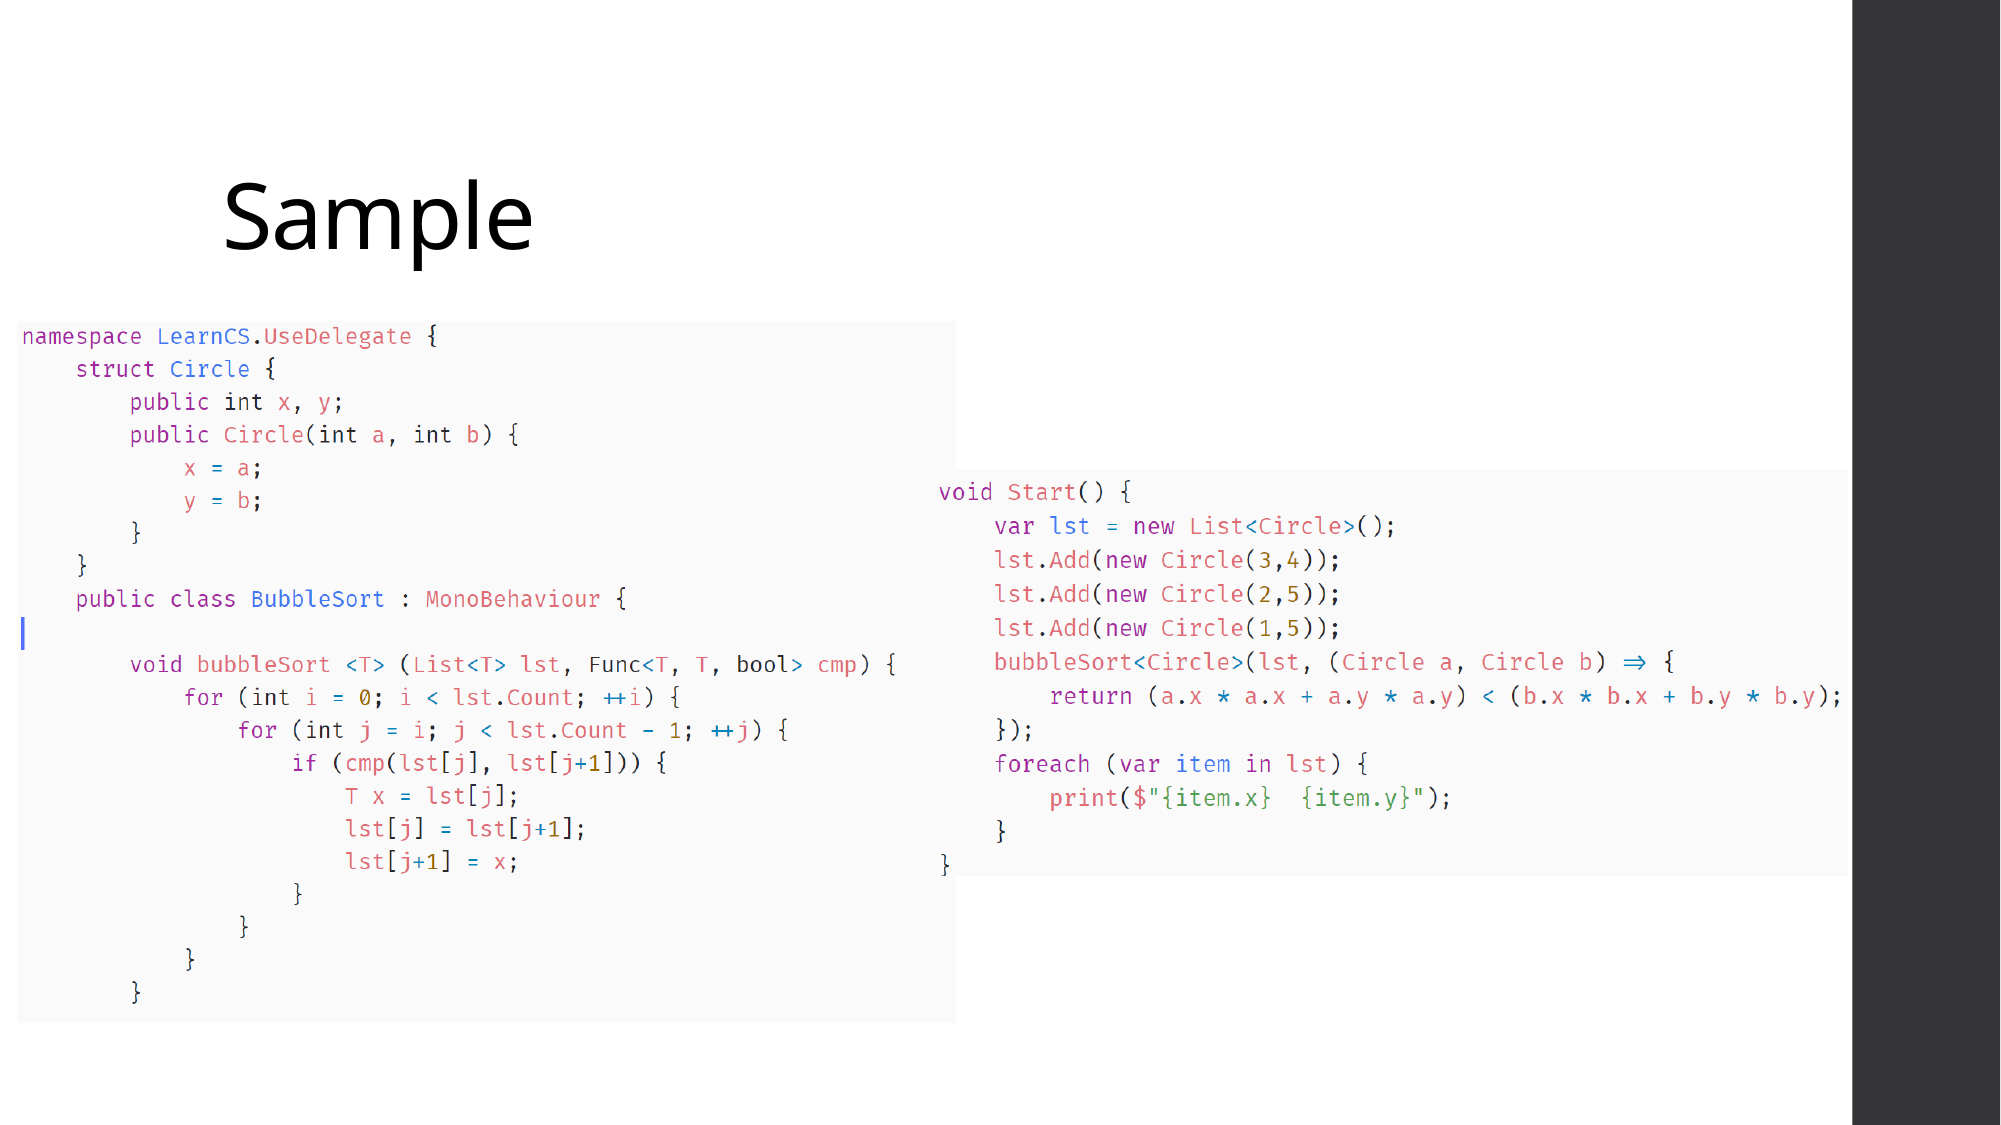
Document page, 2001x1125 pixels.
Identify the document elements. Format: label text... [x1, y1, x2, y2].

picture [17, 320, 1848, 1024]
title Sample [206, 60, 1797, 278]
